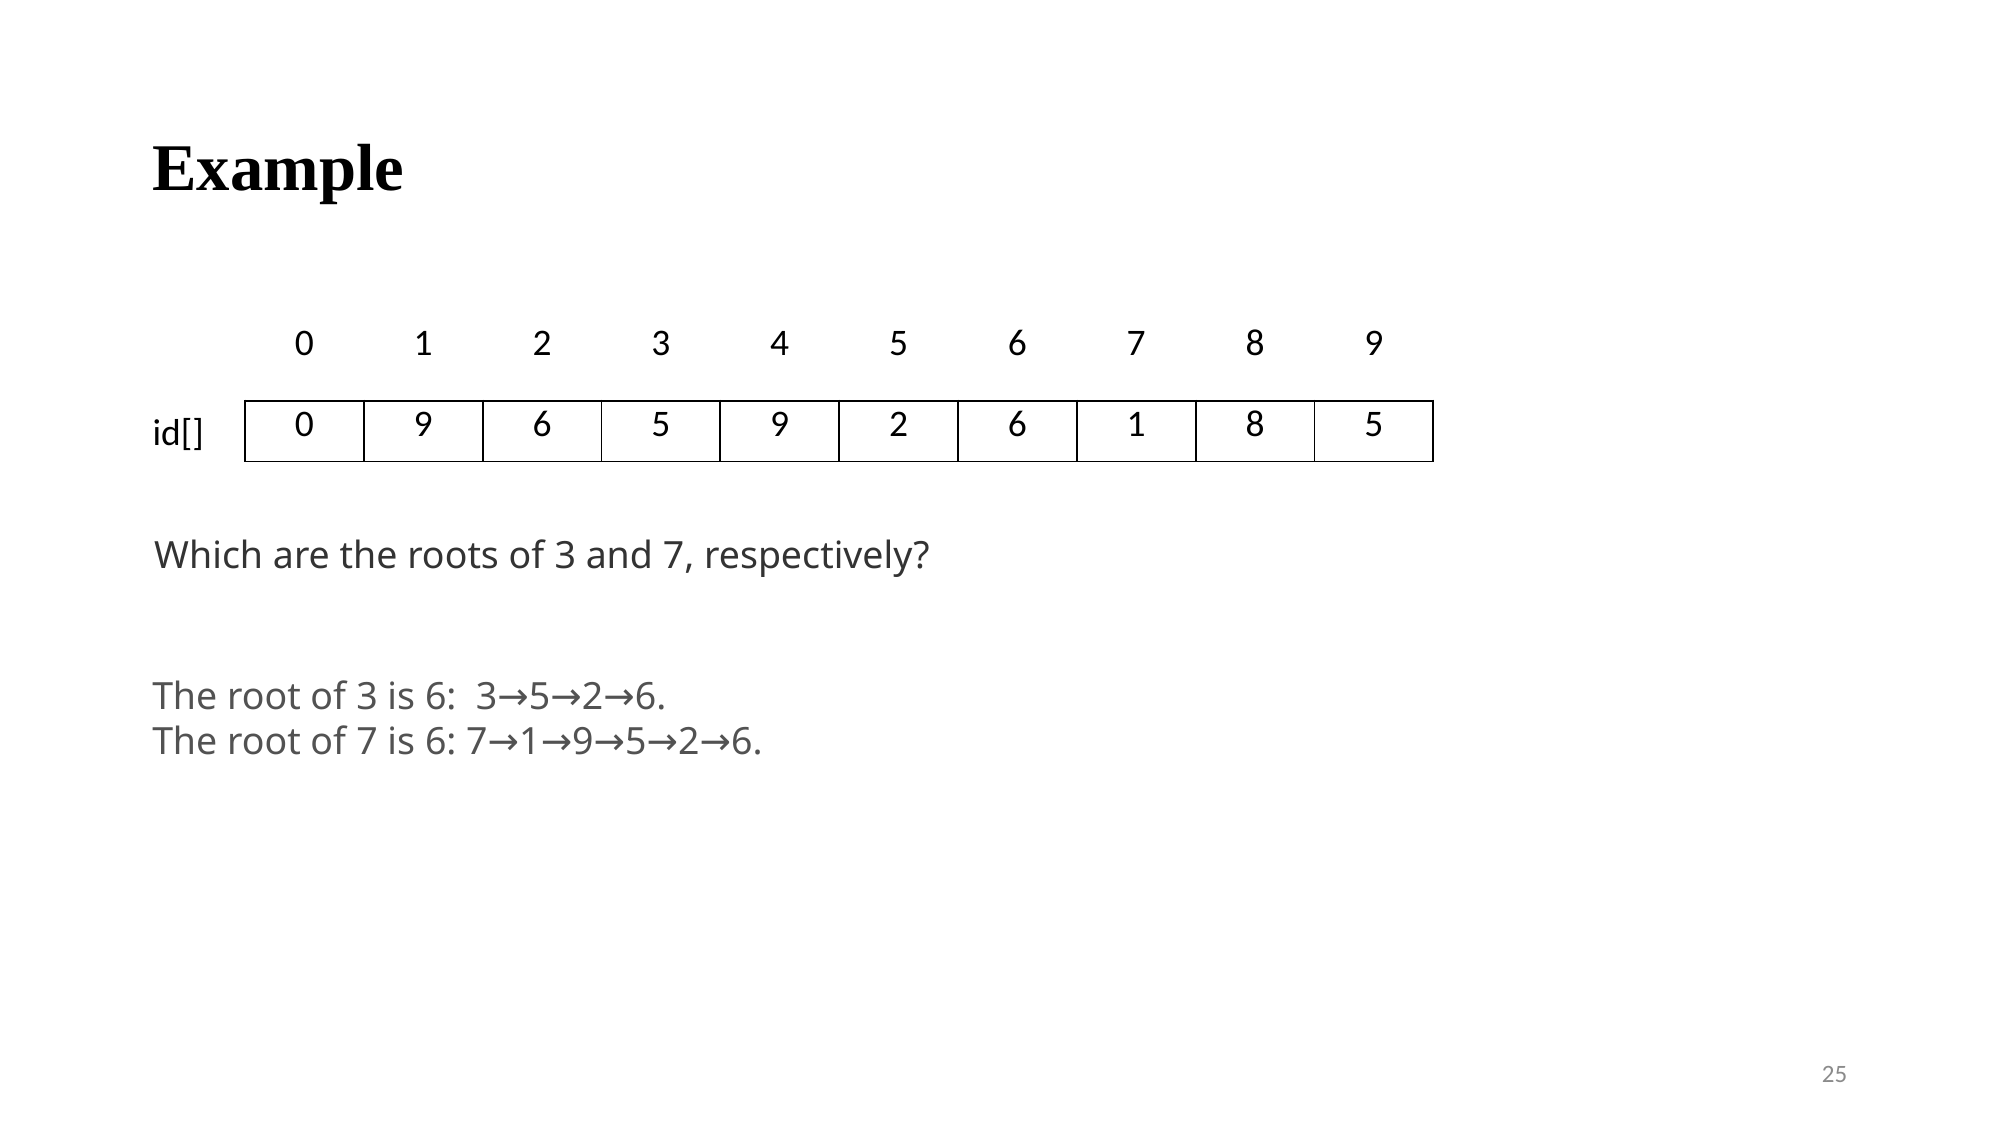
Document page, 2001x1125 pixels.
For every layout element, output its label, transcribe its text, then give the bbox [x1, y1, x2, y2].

table_header 2 [483, 320, 602, 381]
table_header 8 [1197, 402, 1314, 461]
text_box The root of 3 is 6: 3→5→2→6. The root of 7 is 6: 7→1→9→5→2→6. [137, 664, 1138, 769]
table_header 7 [1077, 320, 1196, 381]
table_header 0 [245, 320, 364, 381]
slide_number 25 [1412, 1042, 1863, 1103]
table_header 9 [1314, 320, 1433, 381]
table_header 0 [246, 402, 363, 461]
table_header 1 [364, 320, 483, 381]
table_header 2 [840, 402, 957, 461]
table_header 8 [1196, 320, 1314, 381]
table_header 3 [602, 320, 720, 381]
table_header 4 [720, 320, 839, 381]
table_header 5 [839, 320, 958, 381]
table_header 1 [1078, 402, 1195, 461]
text_box id[] [138, 400, 228, 461]
table_header 6 [484, 402, 601, 461]
table_header 6 [958, 320, 1077, 381]
table_header 5 [1315, 402, 1432, 461]
table_header 9 [365, 402, 482, 461]
table_header 5 [602, 402, 719, 461]
title Example [137, 59, 1863, 278]
text_box Which are the roots of 3 and 7, respectively? [139, 523, 945, 584]
table_header 6 [959, 402, 1076, 461]
table_header 9 [721, 402, 838, 461]
